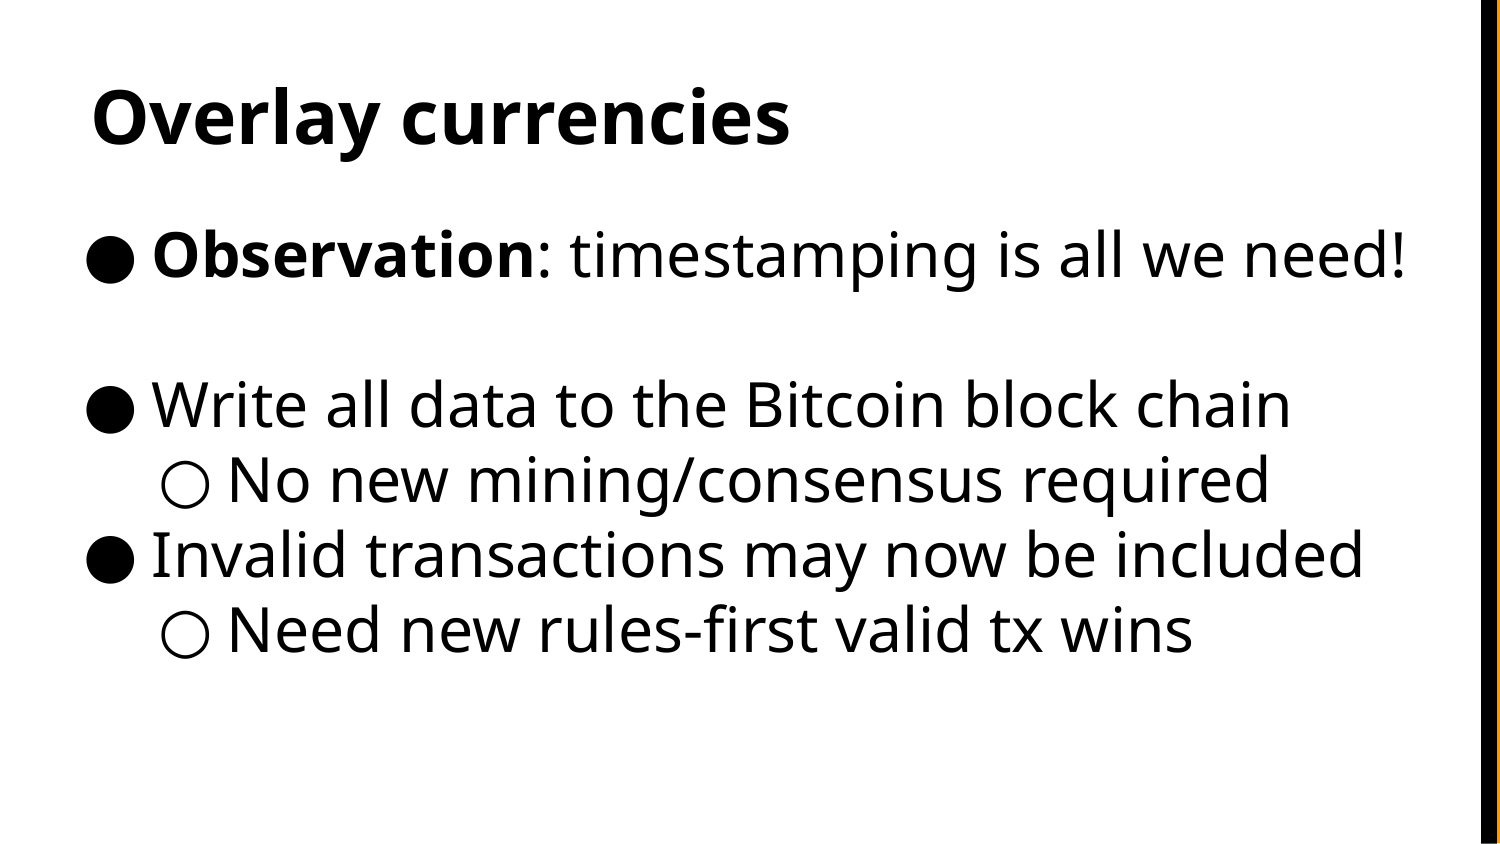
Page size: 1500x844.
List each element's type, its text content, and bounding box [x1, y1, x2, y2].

title Overlay currencies [75, 33, 1425, 175]
text_box Observation: timestamping is all we need! Write all data to the Bitcoin block chain No new mining/consensus required Invalid transactions may now be included Need new rules-first valid tx wins [61, 200, 1439, 810]
